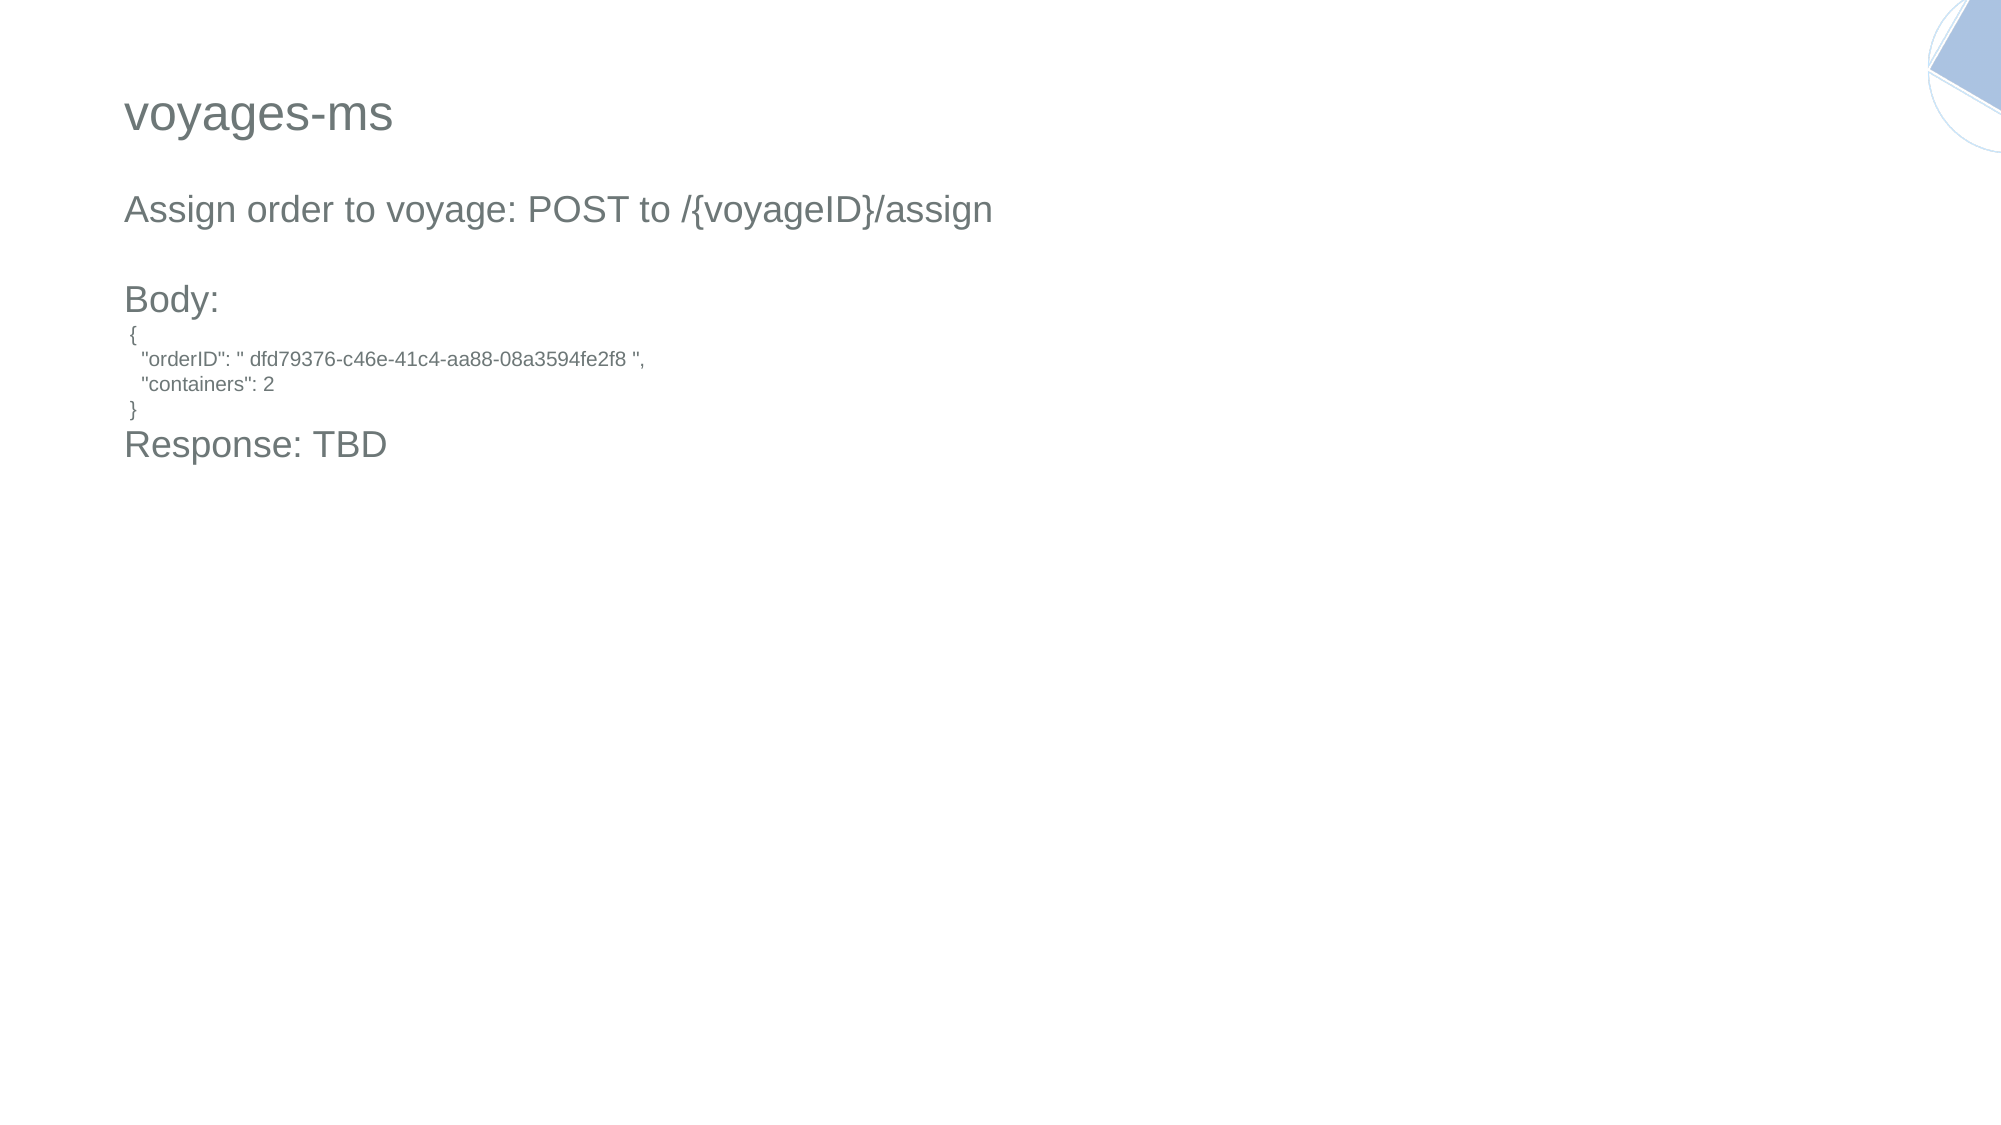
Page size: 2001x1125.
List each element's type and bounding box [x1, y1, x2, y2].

text_box [1924, 0, 2001, 154]
text_box [109, 72, 1839, 473]
